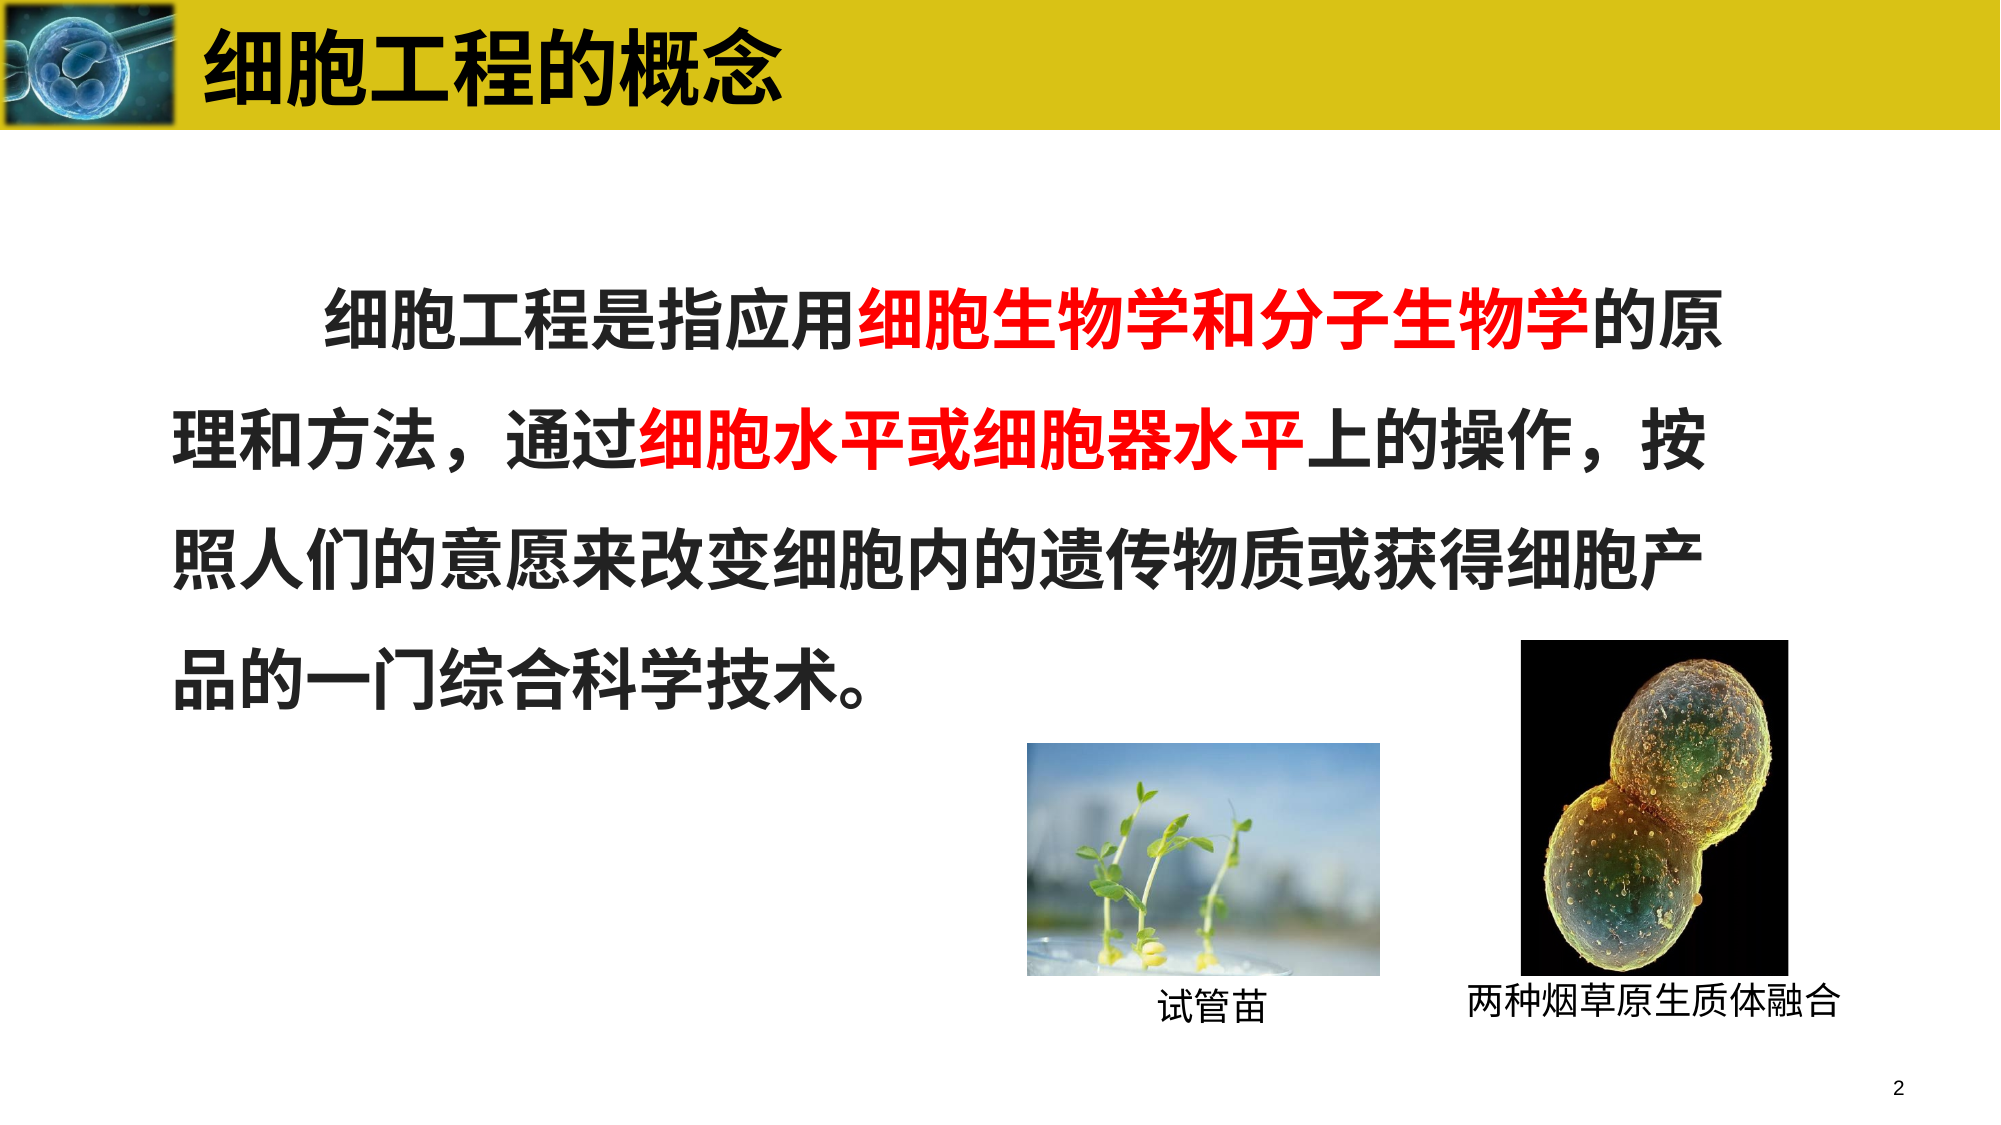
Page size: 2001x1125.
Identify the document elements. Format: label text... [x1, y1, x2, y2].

title 细胞工程的概念 [187, 10, 1388, 122]
text_box 两种烟草原生质体融合 [1452, 970, 1857, 1030]
slide_number 2 [1807, 1067, 1991, 1111]
text_box 细胞工程是指应用细胞生物学和分子生物学的原理和方法，通过细胞水平或细胞器水平上的操作，按照人们的意愿来改变细胞内的遗传物质或获得细胞产品的一门综合科学技术。 [156, 230, 1789, 726]
picture [1027, 743, 1380, 976]
text_box 试管苗 [1141, 976, 1284, 1036]
picture [8, 8, 171, 122]
picture [1520, 640, 1789, 976]
